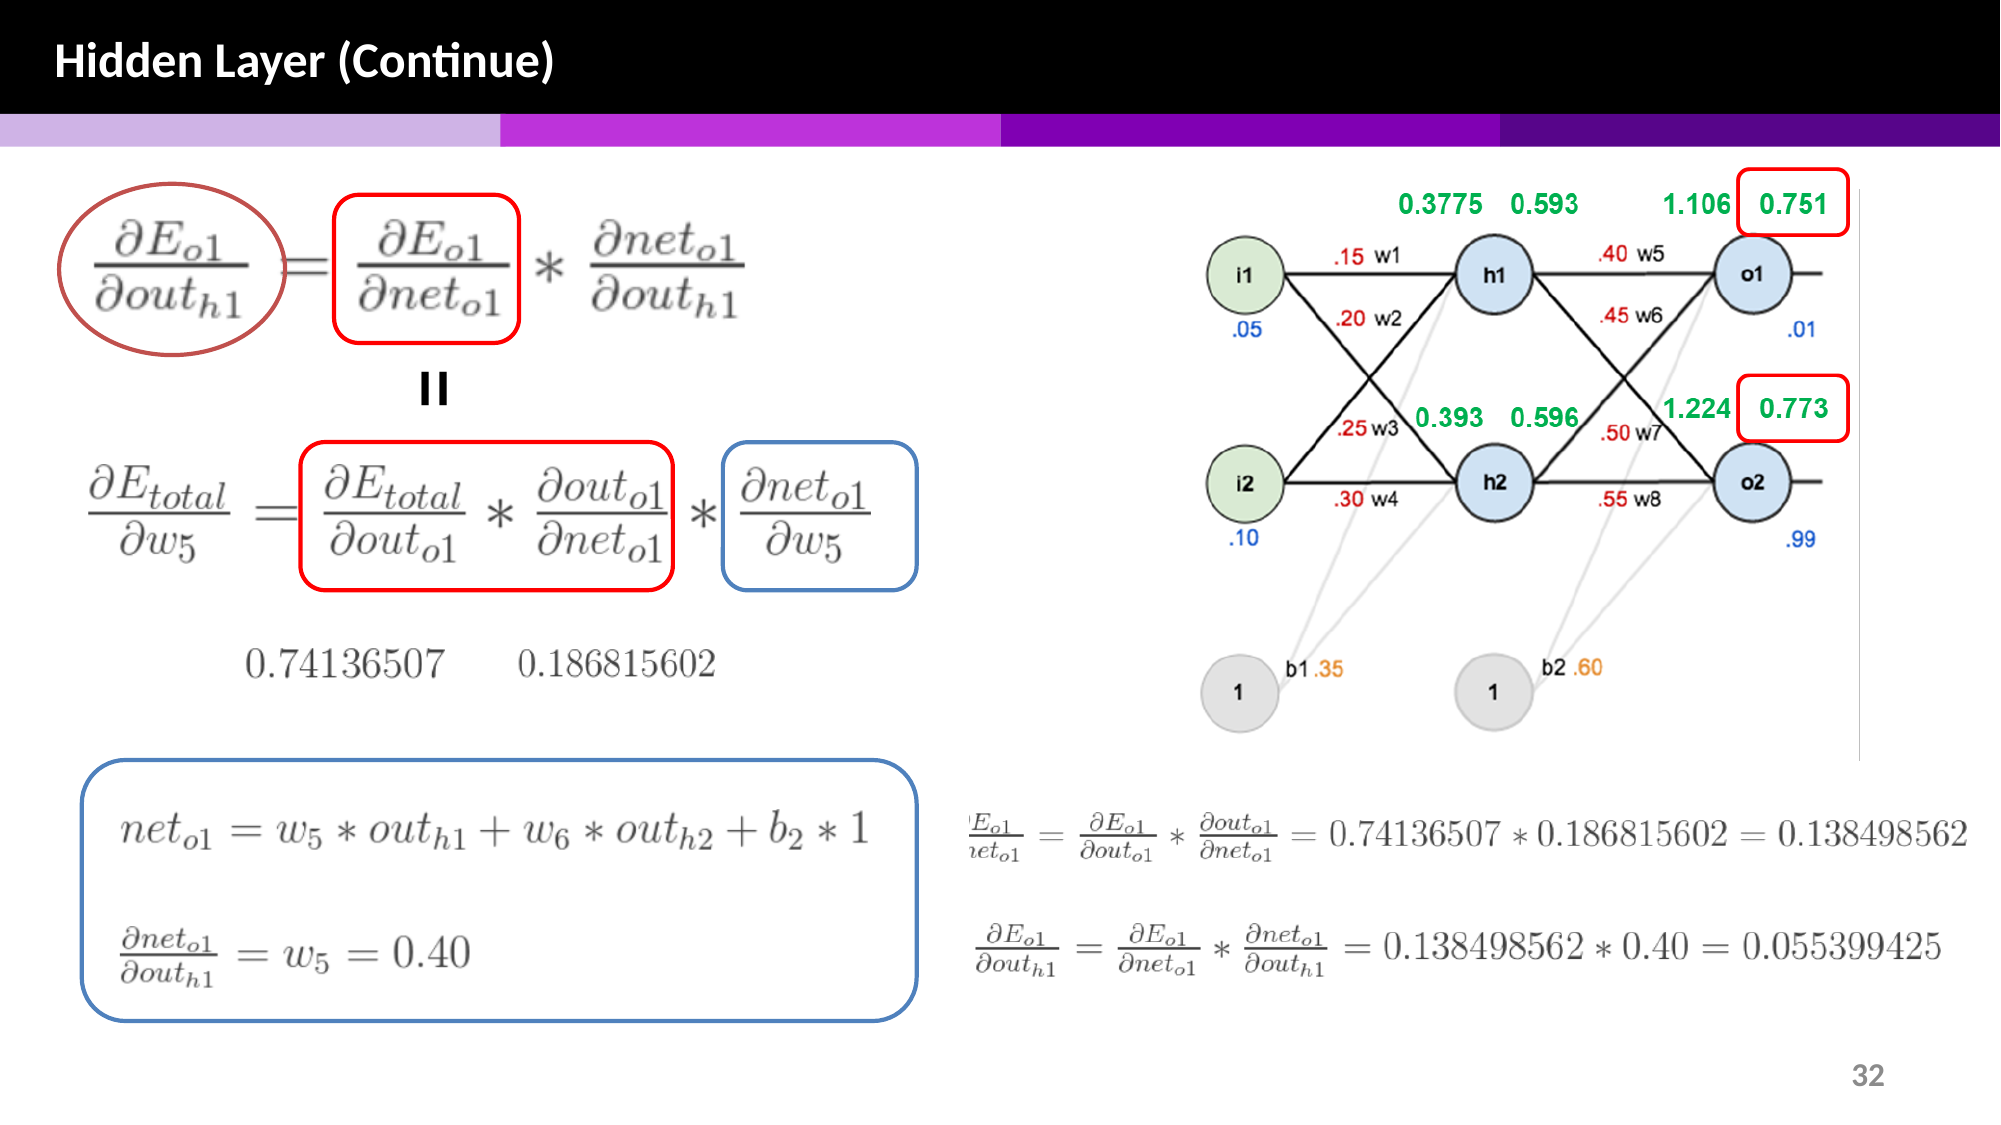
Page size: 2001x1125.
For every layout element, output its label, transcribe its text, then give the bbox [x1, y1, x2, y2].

picture [240, 622, 455, 712]
picture [67, 149, 865, 375]
picture [97, 759, 1994, 1040]
picture [507, 616, 756, 713]
picture [1186, 167, 1885, 761]
text_box [56, 243, 62, 296]
picture [50, 417, 954, 613]
text_box [79, 772, 92, 1009]
list Hidden Layer (Continue) [39, 1, 1964, 114]
text_box = [392, 383, 487, 415]
